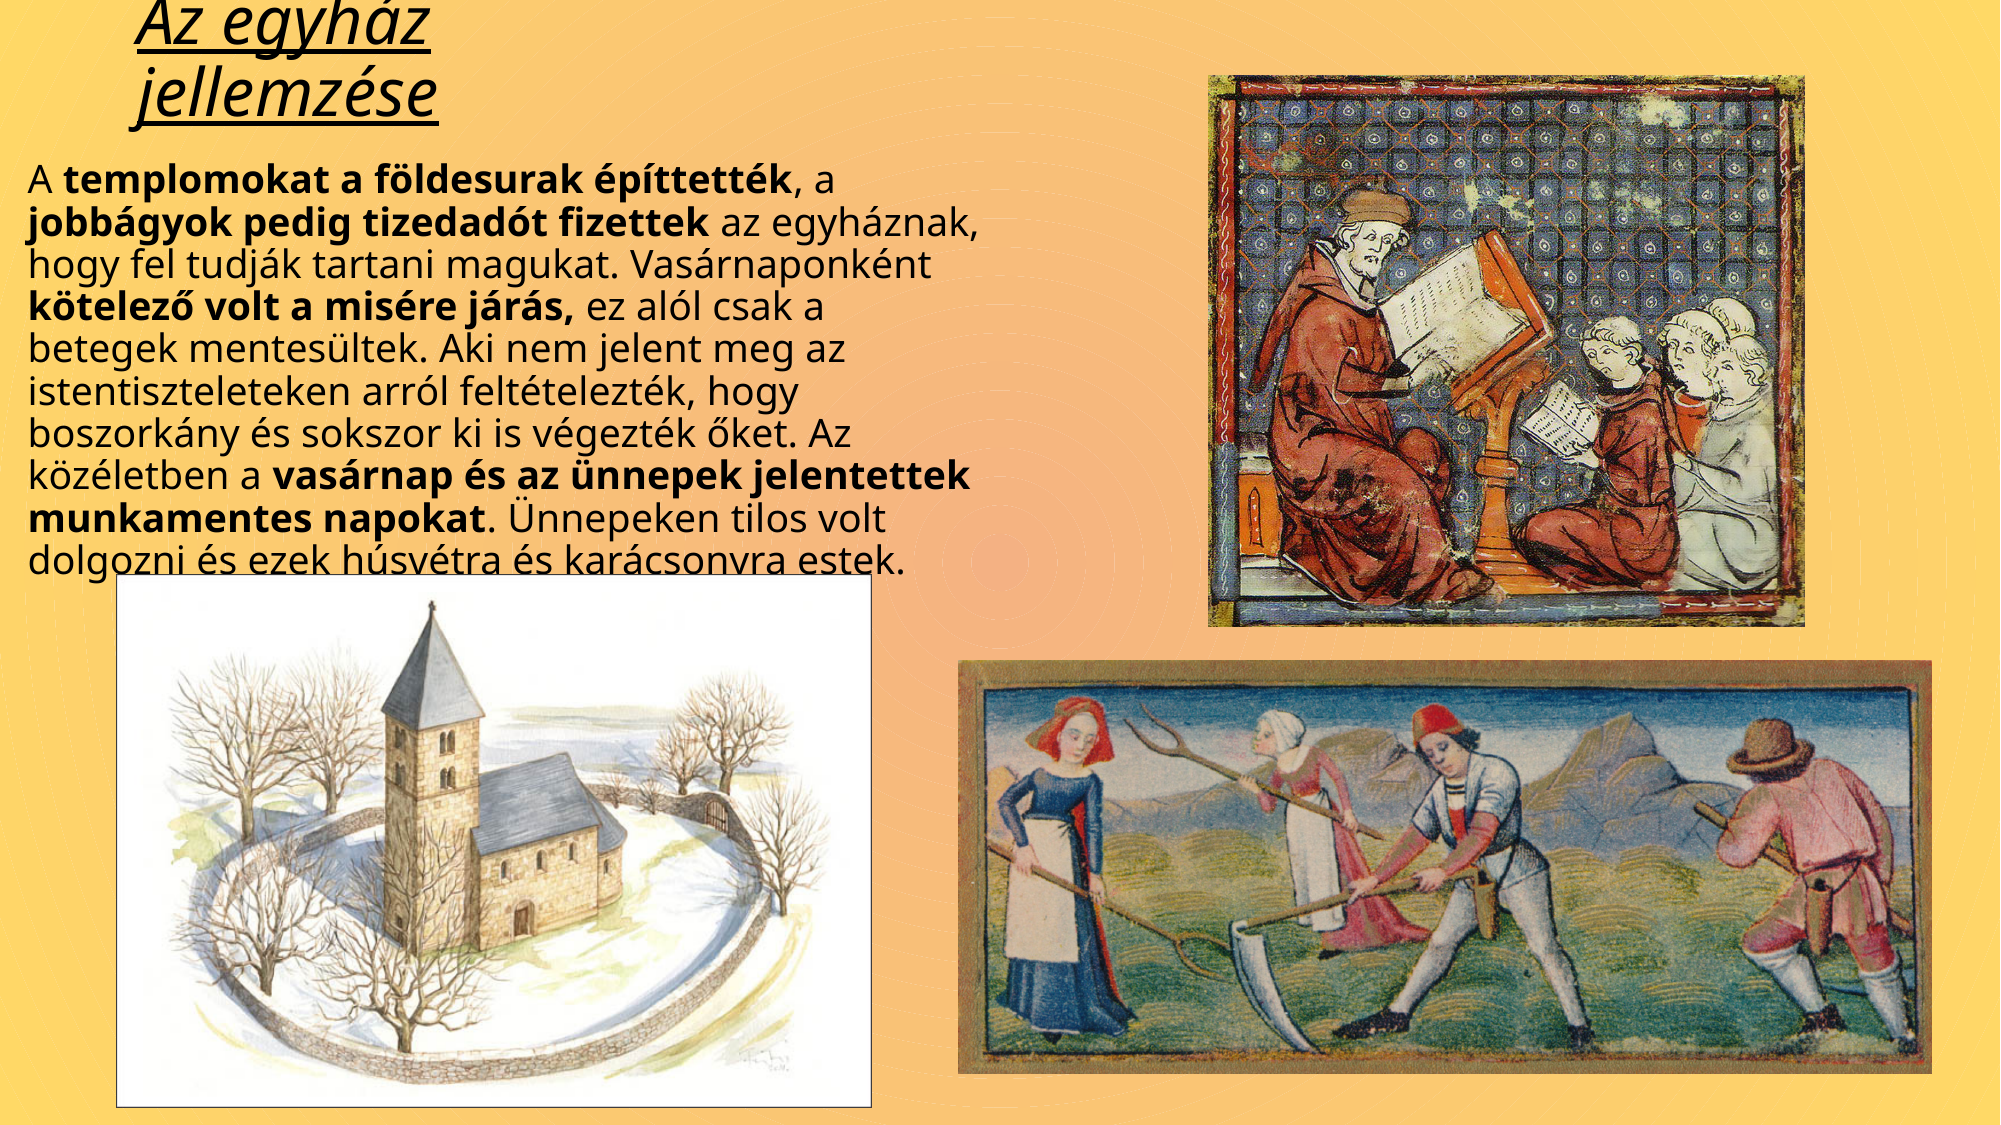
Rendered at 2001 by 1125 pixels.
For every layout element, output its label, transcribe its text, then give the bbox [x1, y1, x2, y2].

picture [958, 660, 1932, 1074]
title Az egyház jellemzése [122, 30, 729, 138]
list A templomokat a földesurak építtették, a jobbágyok pedig tizedadót fizettek az egyháznak, hogy fel tudják tartani magukat. Vasárnaponként kötelező volt a misére járás, ez alól csak a betegek mentesültek. Aki nem jelent meg az istentiszteleteken arról feltételezték, hogy boszorkány és sokszor ki is végezték őket. Az közéletben a vasárnap és az ünnepek jelentettek munkamentes napokat. Ünnepeken tilos volt dolgozni és ezek húsvétra és karácsonyra estek. [12, 152, 1000, 627]
picture [116, 574, 872, 1108]
picture [1208, 75, 1805, 627]
